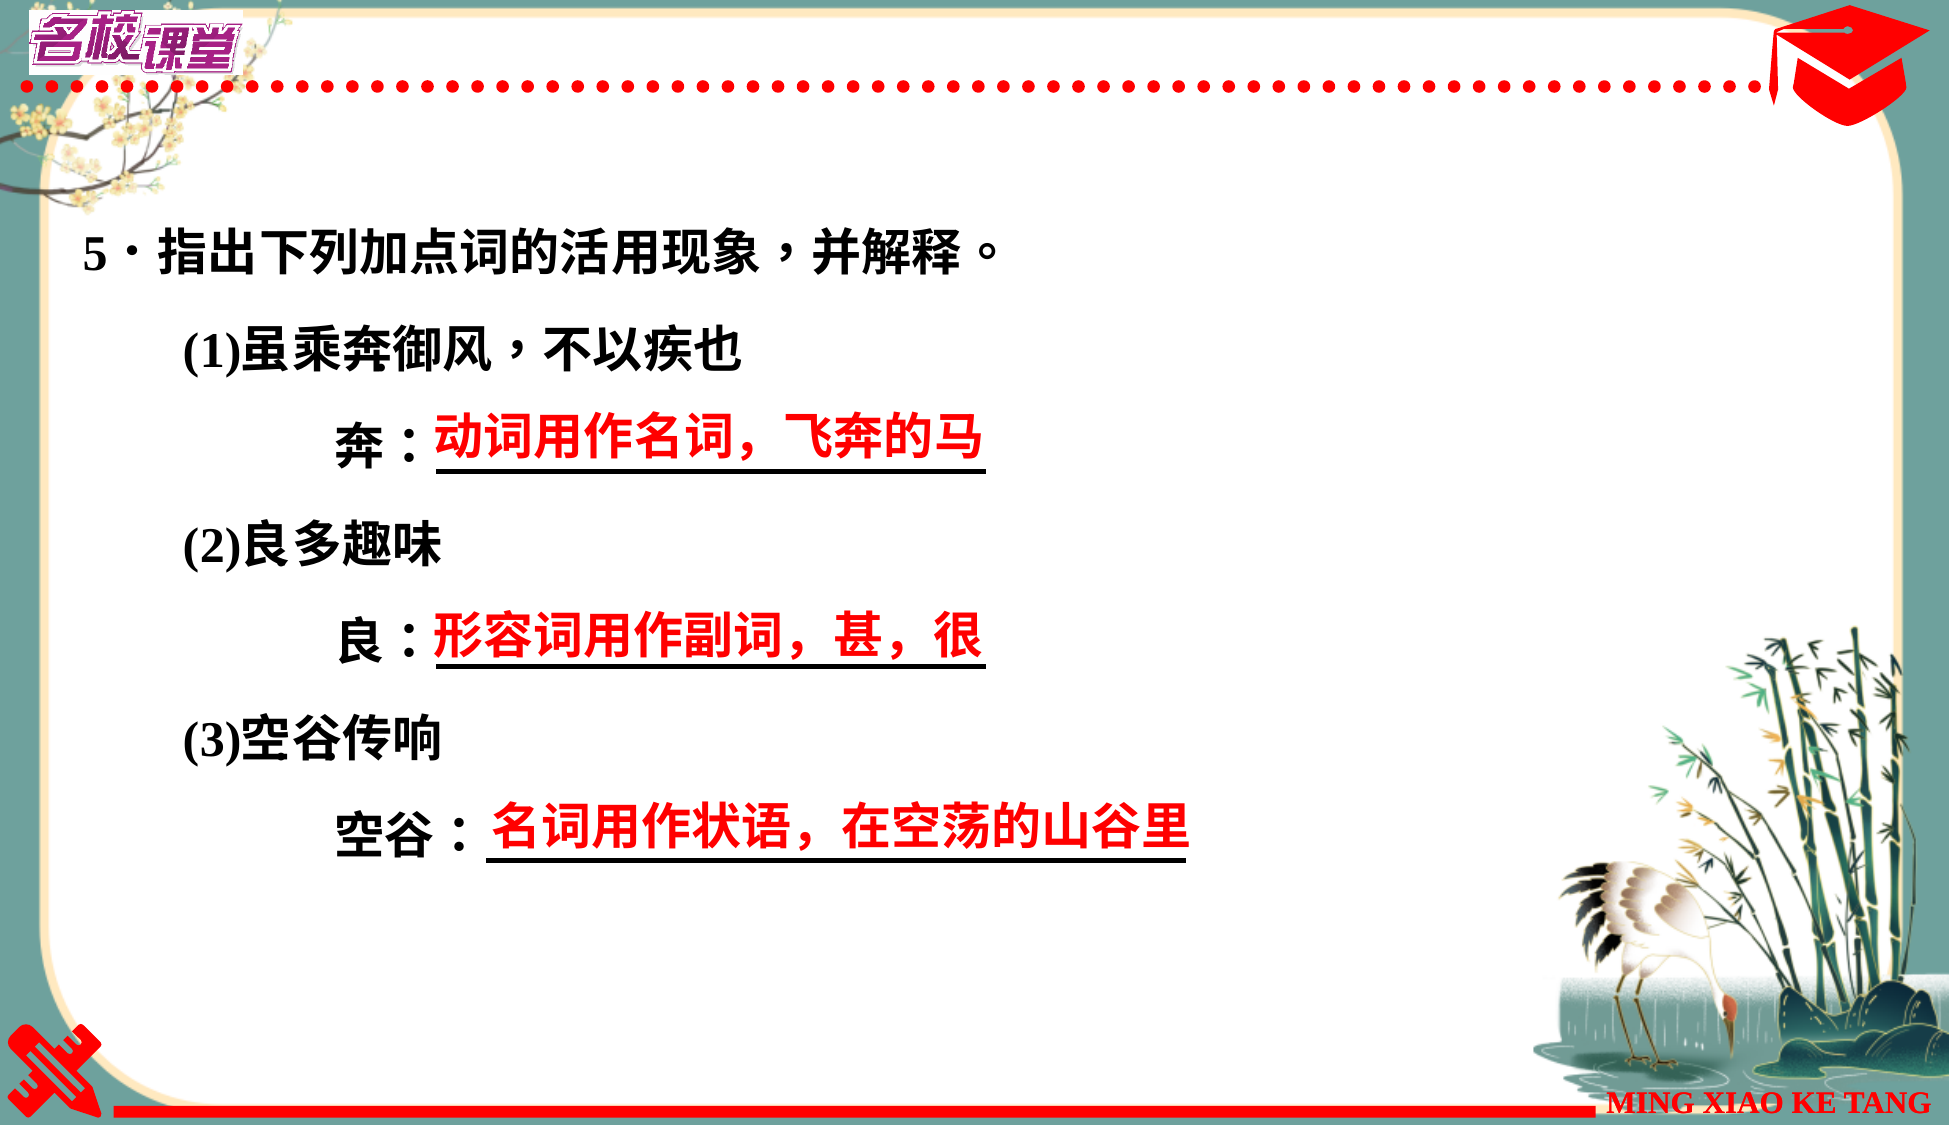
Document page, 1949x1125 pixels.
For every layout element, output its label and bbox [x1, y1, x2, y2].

picture [0, 0, 1949, 1125]
text_box [82, 222, 1867, 903]
